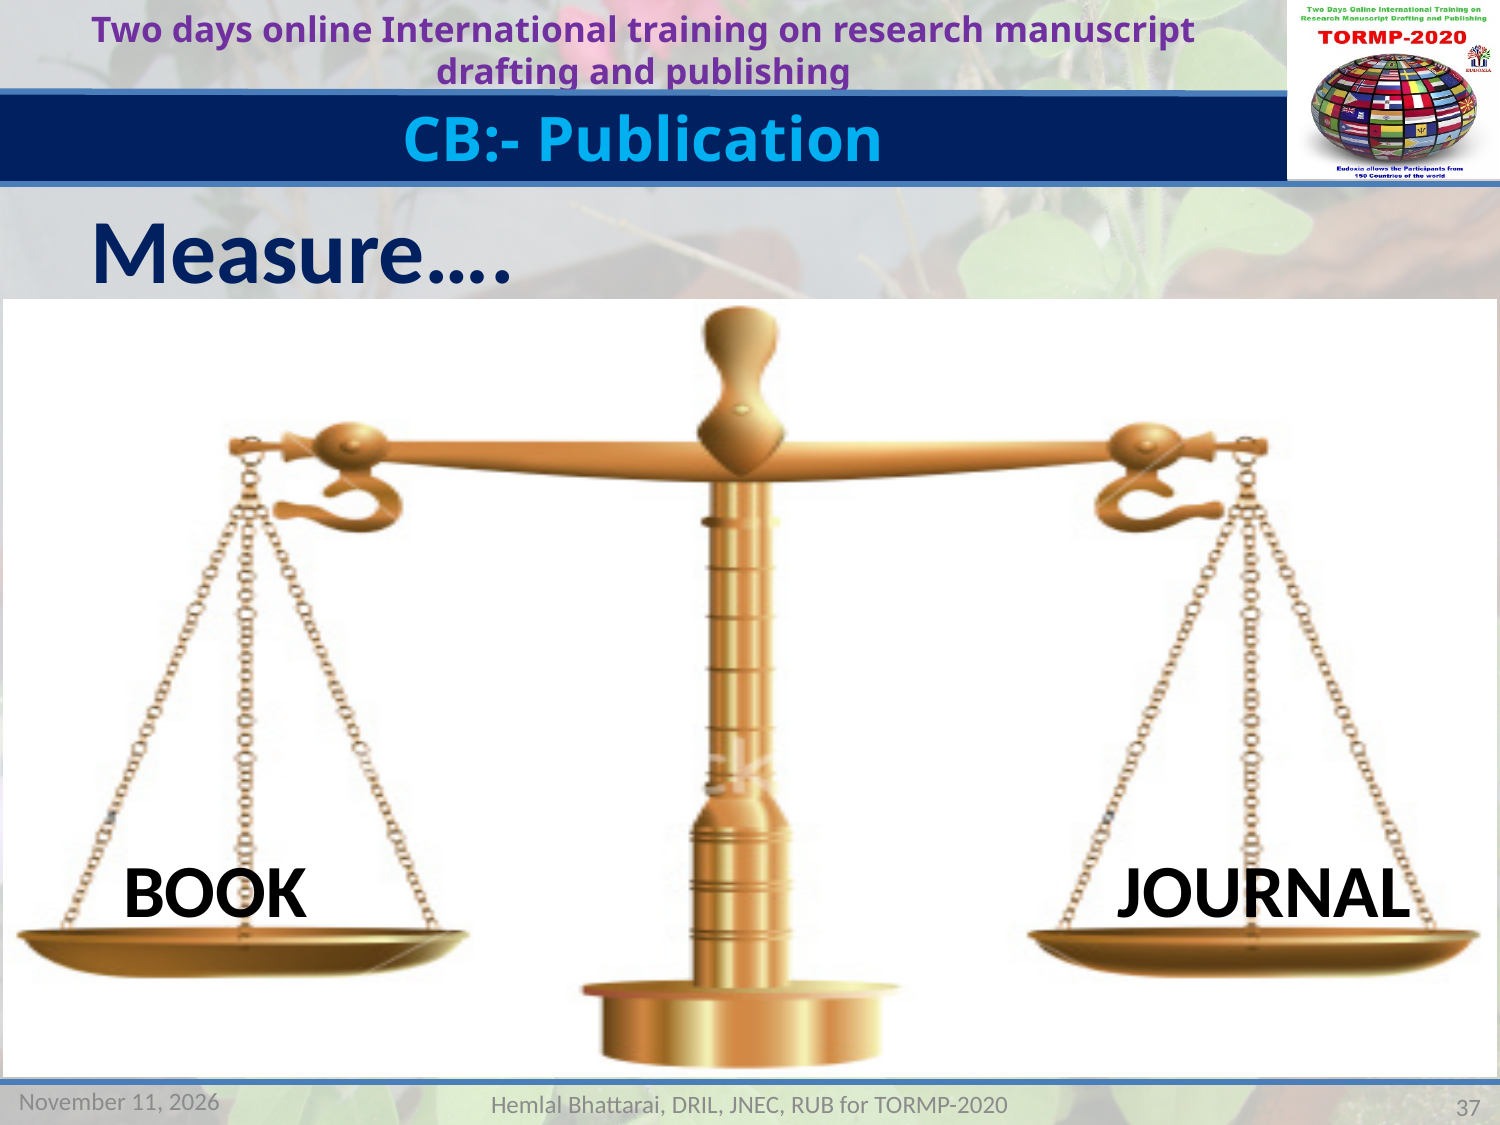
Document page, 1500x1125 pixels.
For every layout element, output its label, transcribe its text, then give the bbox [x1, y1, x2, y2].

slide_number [3, 1090, 354, 1120]
footer Hemlal Bhattarai, DRIL, JNEC, RUB for TORMP-2020 [431, 1090, 1069, 1122]
text_box Two days online International training on research manuscript drafting and publishing [0, 0, 1285, 89]
picture [1287, 0, 1500, 180]
list Measure…. [0, 193, 1500, 301]
slide_number 37 [1146, 1089, 1497, 1125]
picture [3, 299, 1497, 1077]
title CB:- Publication [0, 102, 1282, 181]
